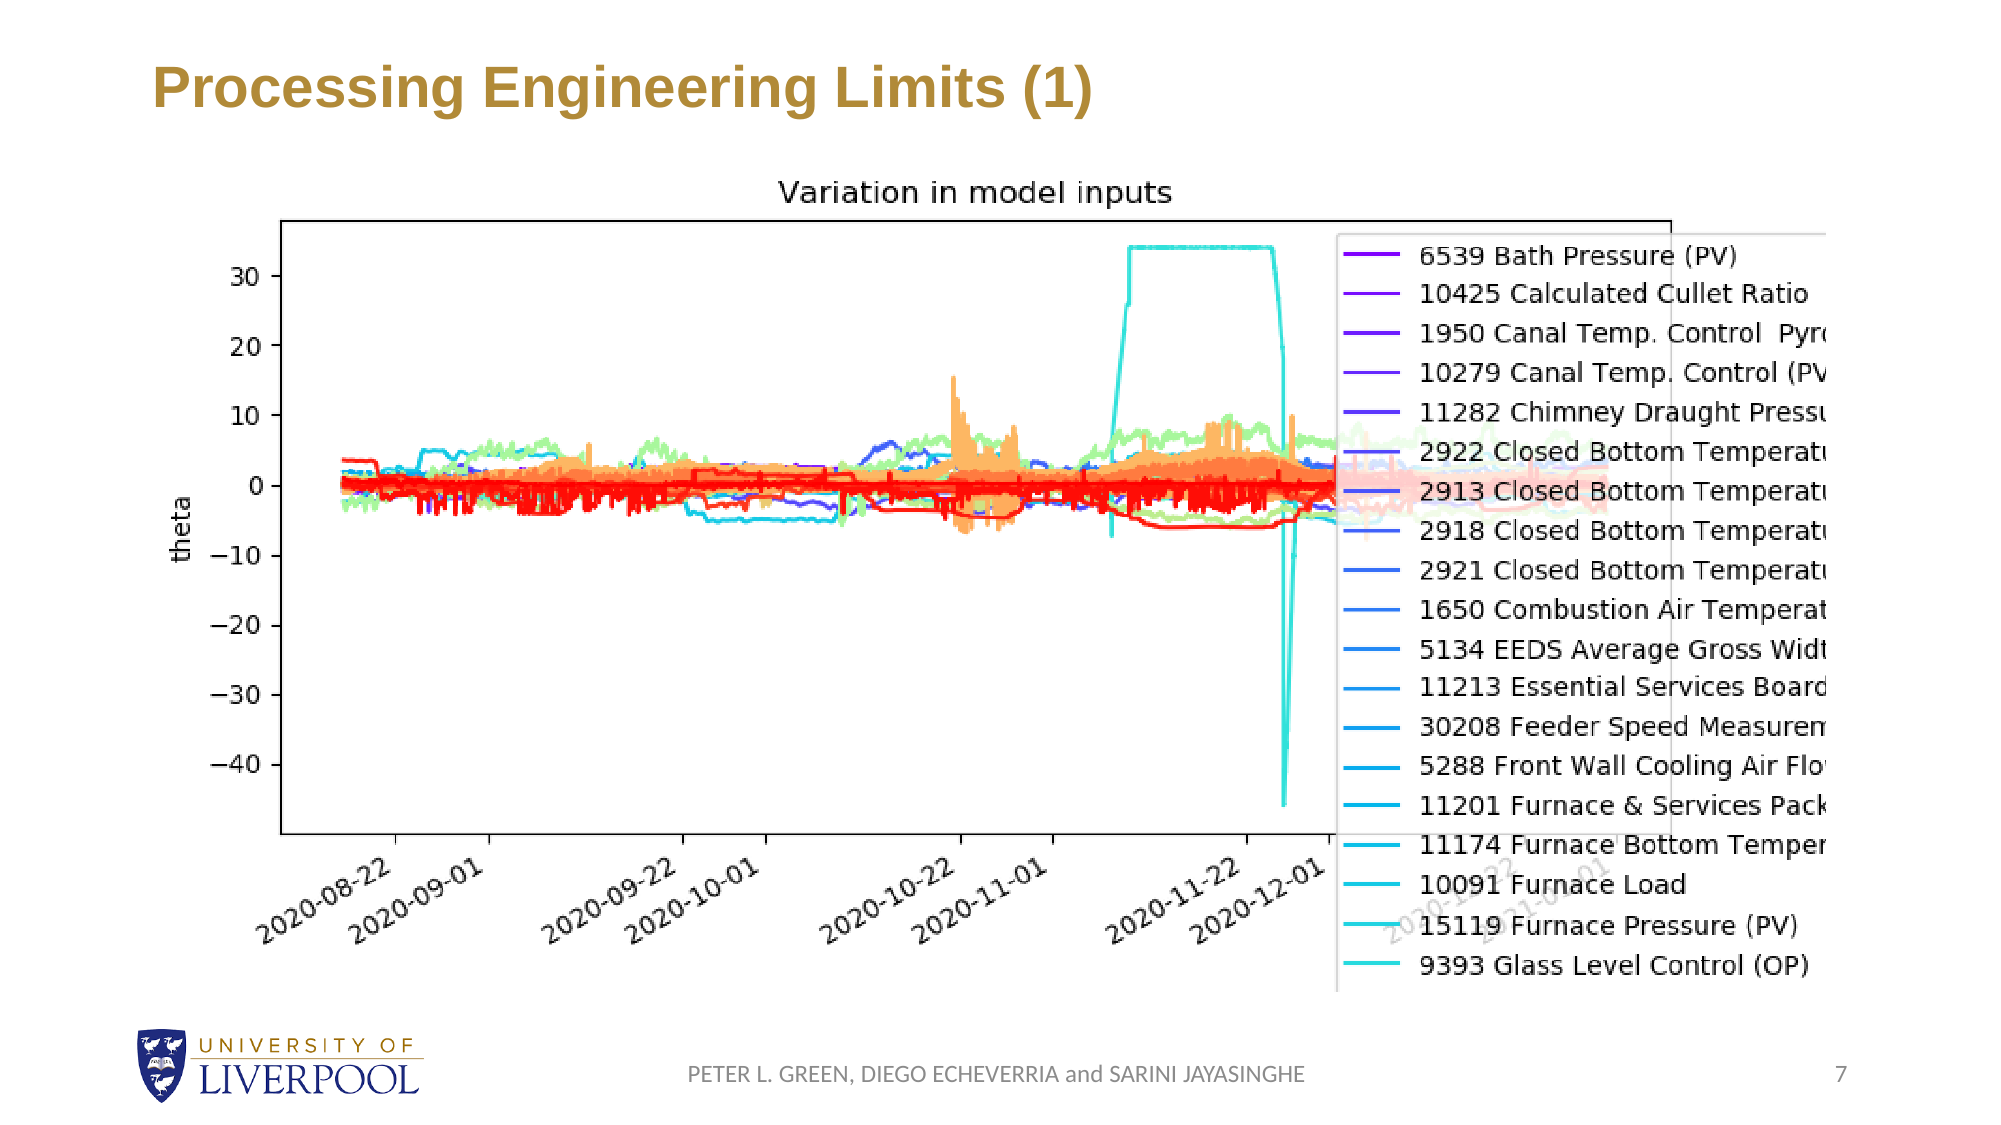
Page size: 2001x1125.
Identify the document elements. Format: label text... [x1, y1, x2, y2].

slide_number 7 [1412, 1042, 1863, 1103]
title Processing Engineering Limits (1) [137, 59, 1863, 118]
picture [137, 1029, 424, 1103]
picture [100, 168, 1826, 992]
footer PETER L. GREEN, DIEGO ECHEVERRIA and SARINI JAYASINGHE [662, 1042, 1338, 1103]
